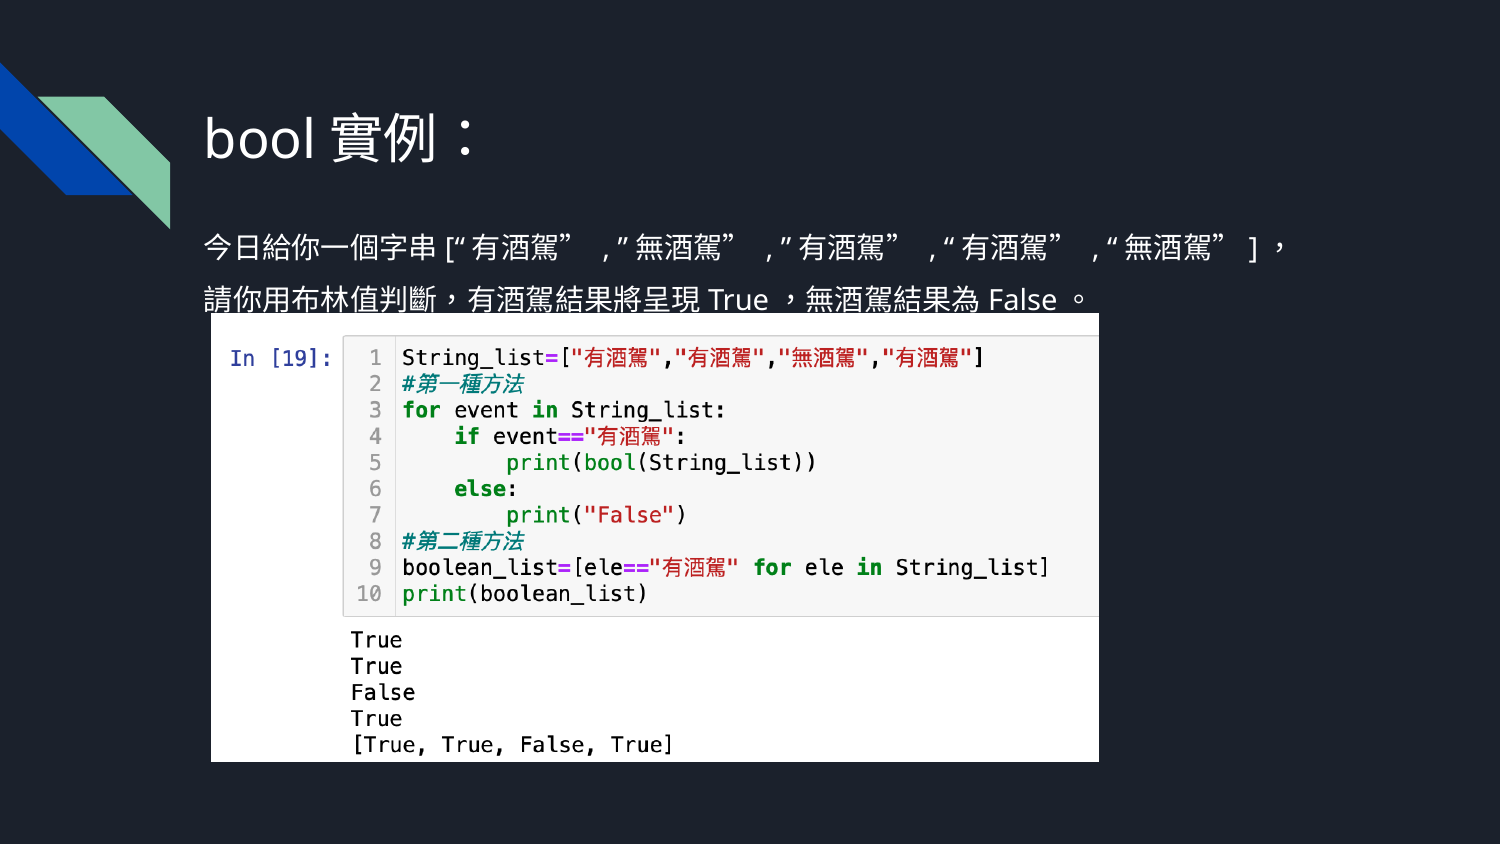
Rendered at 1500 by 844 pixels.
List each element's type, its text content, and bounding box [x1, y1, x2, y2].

picture [211, 313, 1099, 762]
text_box 今日給你一個字串[“有酒駕” , ”無酒駕” , ”有酒駕” , “有酒駕” , “無酒駕”]，請你用布林值判斷，有酒駕結果將呈現True，無酒駕結果為False。 [188, 196, 1333, 384]
title bool實例： [188, 88, 782, 181]
